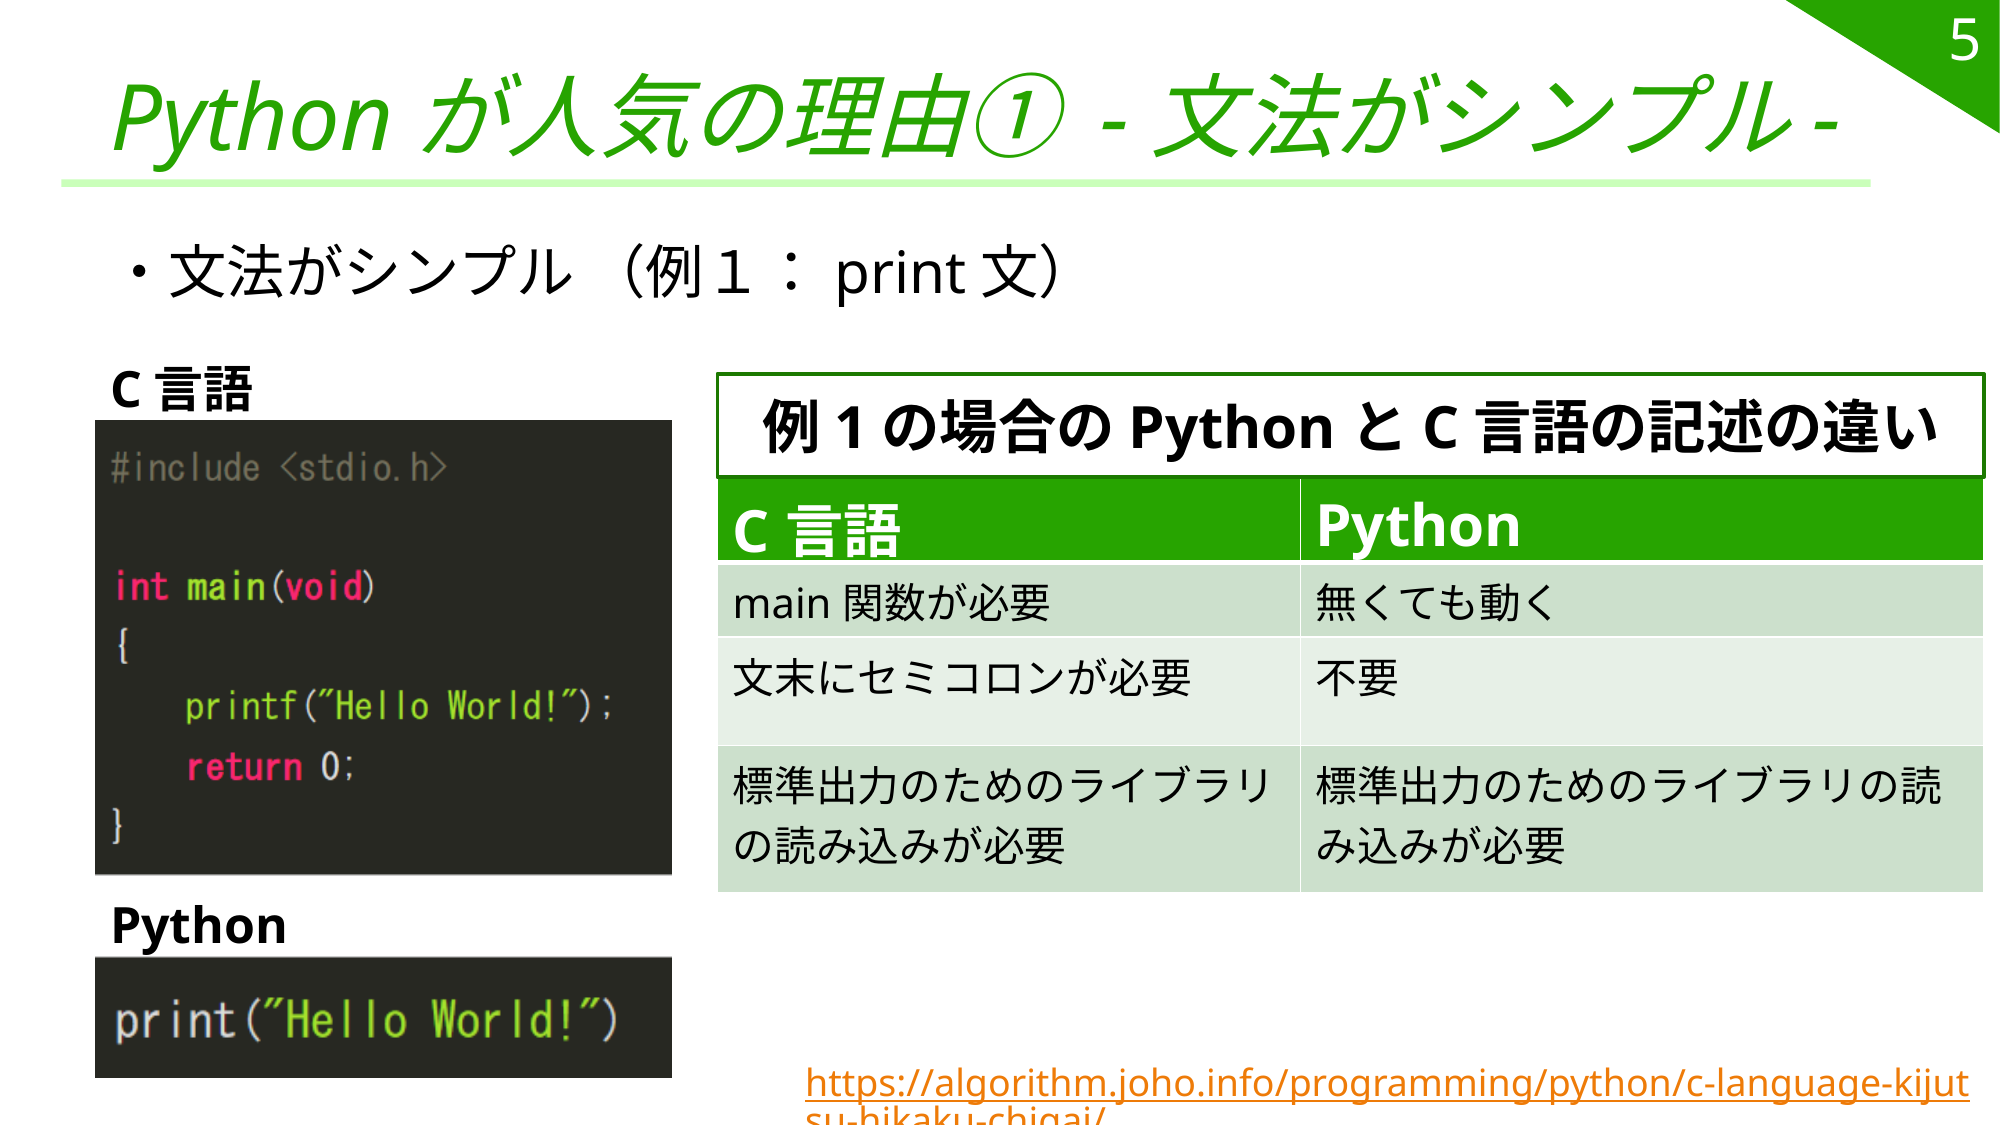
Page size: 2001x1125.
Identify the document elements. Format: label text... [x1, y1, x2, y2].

table_header C言語 [718, 479, 1300, 560]
text_box Python [95, 885, 527, 955]
text_box https://algorithm.joho.info/programming/python/c-language-kijutsu-hikaku-chigai/ [790, 1044, 2000, 1125]
picture [94, 956, 672, 1078]
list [94, 419, 672, 877]
title Pythonが人気の理由① -文法がシンプル- [95, 43, 1905, 176]
table_cell 標準出力のためのライブラリの読み込みが必要 [718, 746, 1300, 892]
table_cell 文末にセミコロンが必要 [718, 638, 1300, 745]
table_cell 標準出力のためのライブラリの読み込みが必要 [1301, 746, 1983, 892]
table_header Python [1301, 479, 1983, 560]
list ・文法がシンプル （例１：print文） [95, 193, 1905, 327]
table_cell 無くても動く [1301, 565, 1983, 636]
text_box 例1の場合のPythonとC言語の記述の違い [716, 372, 1986, 479]
table_cell main関数が必要 [718, 565, 1300, 636]
text_box C言語 [95, 349, 527, 418]
slide_number 5 [1714, 11, 1997, 72]
table_cell 不要 [1301, 638, 1983, 745]
